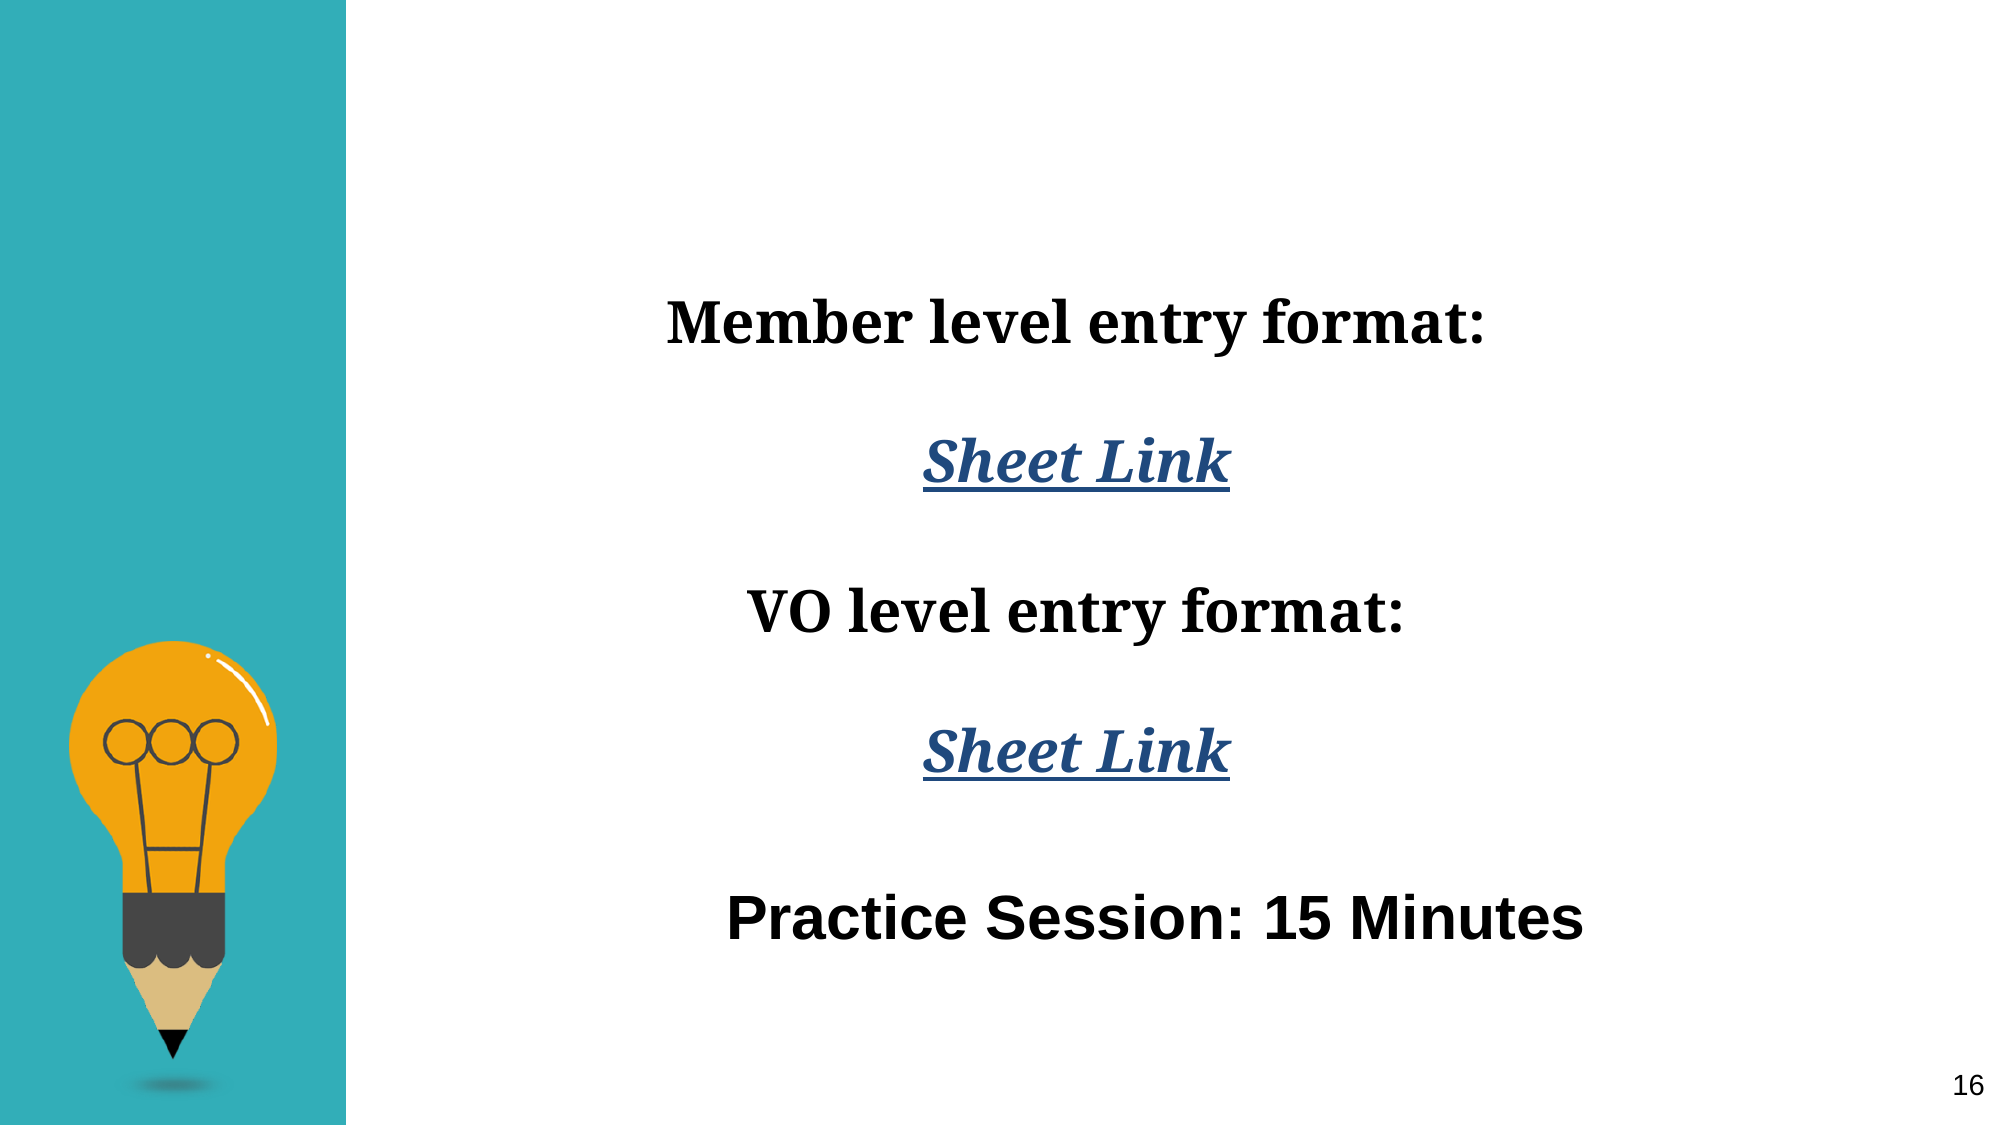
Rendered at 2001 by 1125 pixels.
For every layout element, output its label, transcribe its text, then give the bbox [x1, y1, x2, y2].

text_box Practice Session: 15 Minutes [472, 861, 1840, 1099]
slide_number ‹#› [1879, 1058, 2000, 1125]
text_box Member level entry format: Sheet Link VO level entry format: Sheet Link [443, 277, 1710, 871]
picture [69, 641, 277, 1101]
